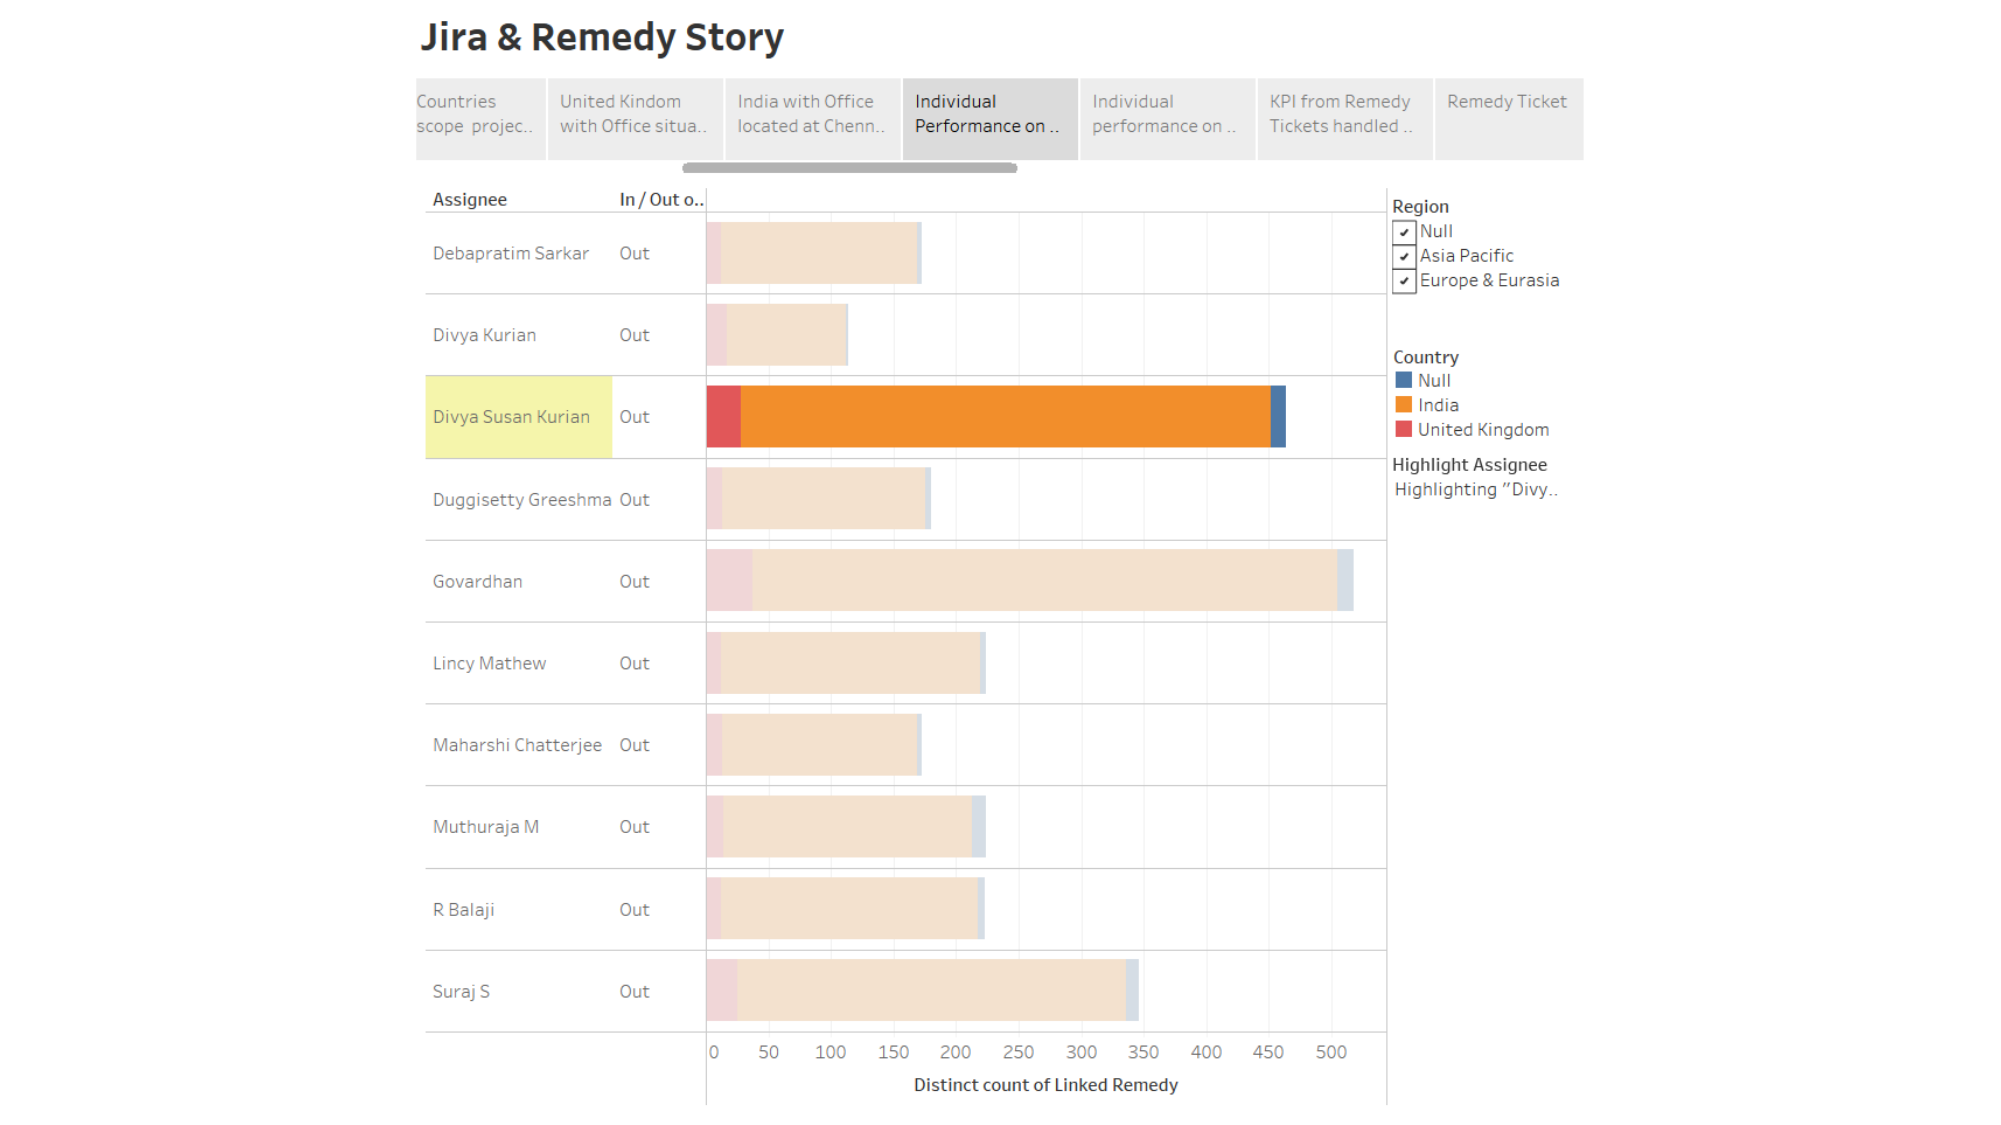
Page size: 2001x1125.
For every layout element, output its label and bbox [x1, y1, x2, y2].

picture [407, 0, 1593, 1125]
